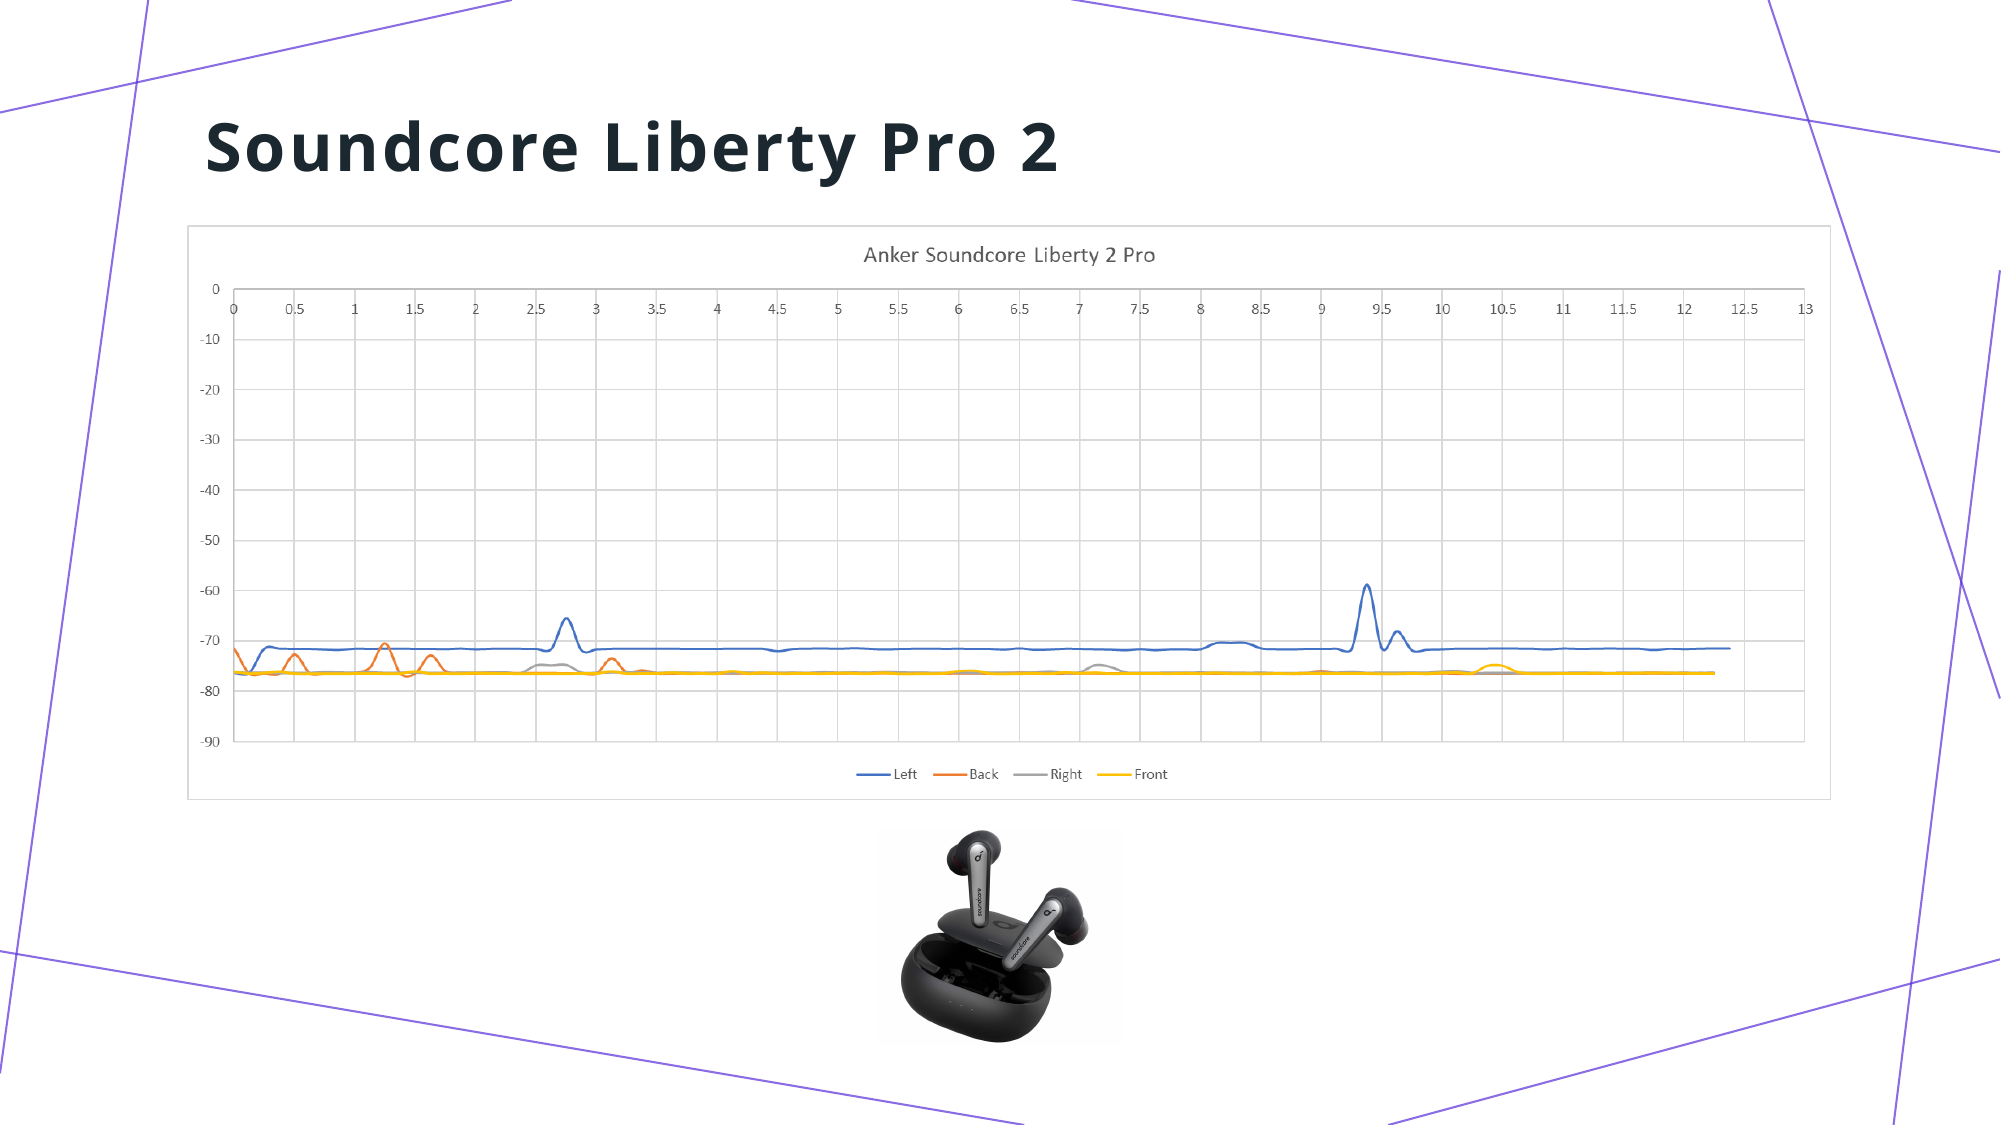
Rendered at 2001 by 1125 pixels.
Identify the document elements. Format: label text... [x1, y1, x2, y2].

title Soundcore Liberty Pro 2 [187, 87, 1813, 195]
picture [876, 830, 1124, 1045]
picture [187, 225, 1831, 800]
